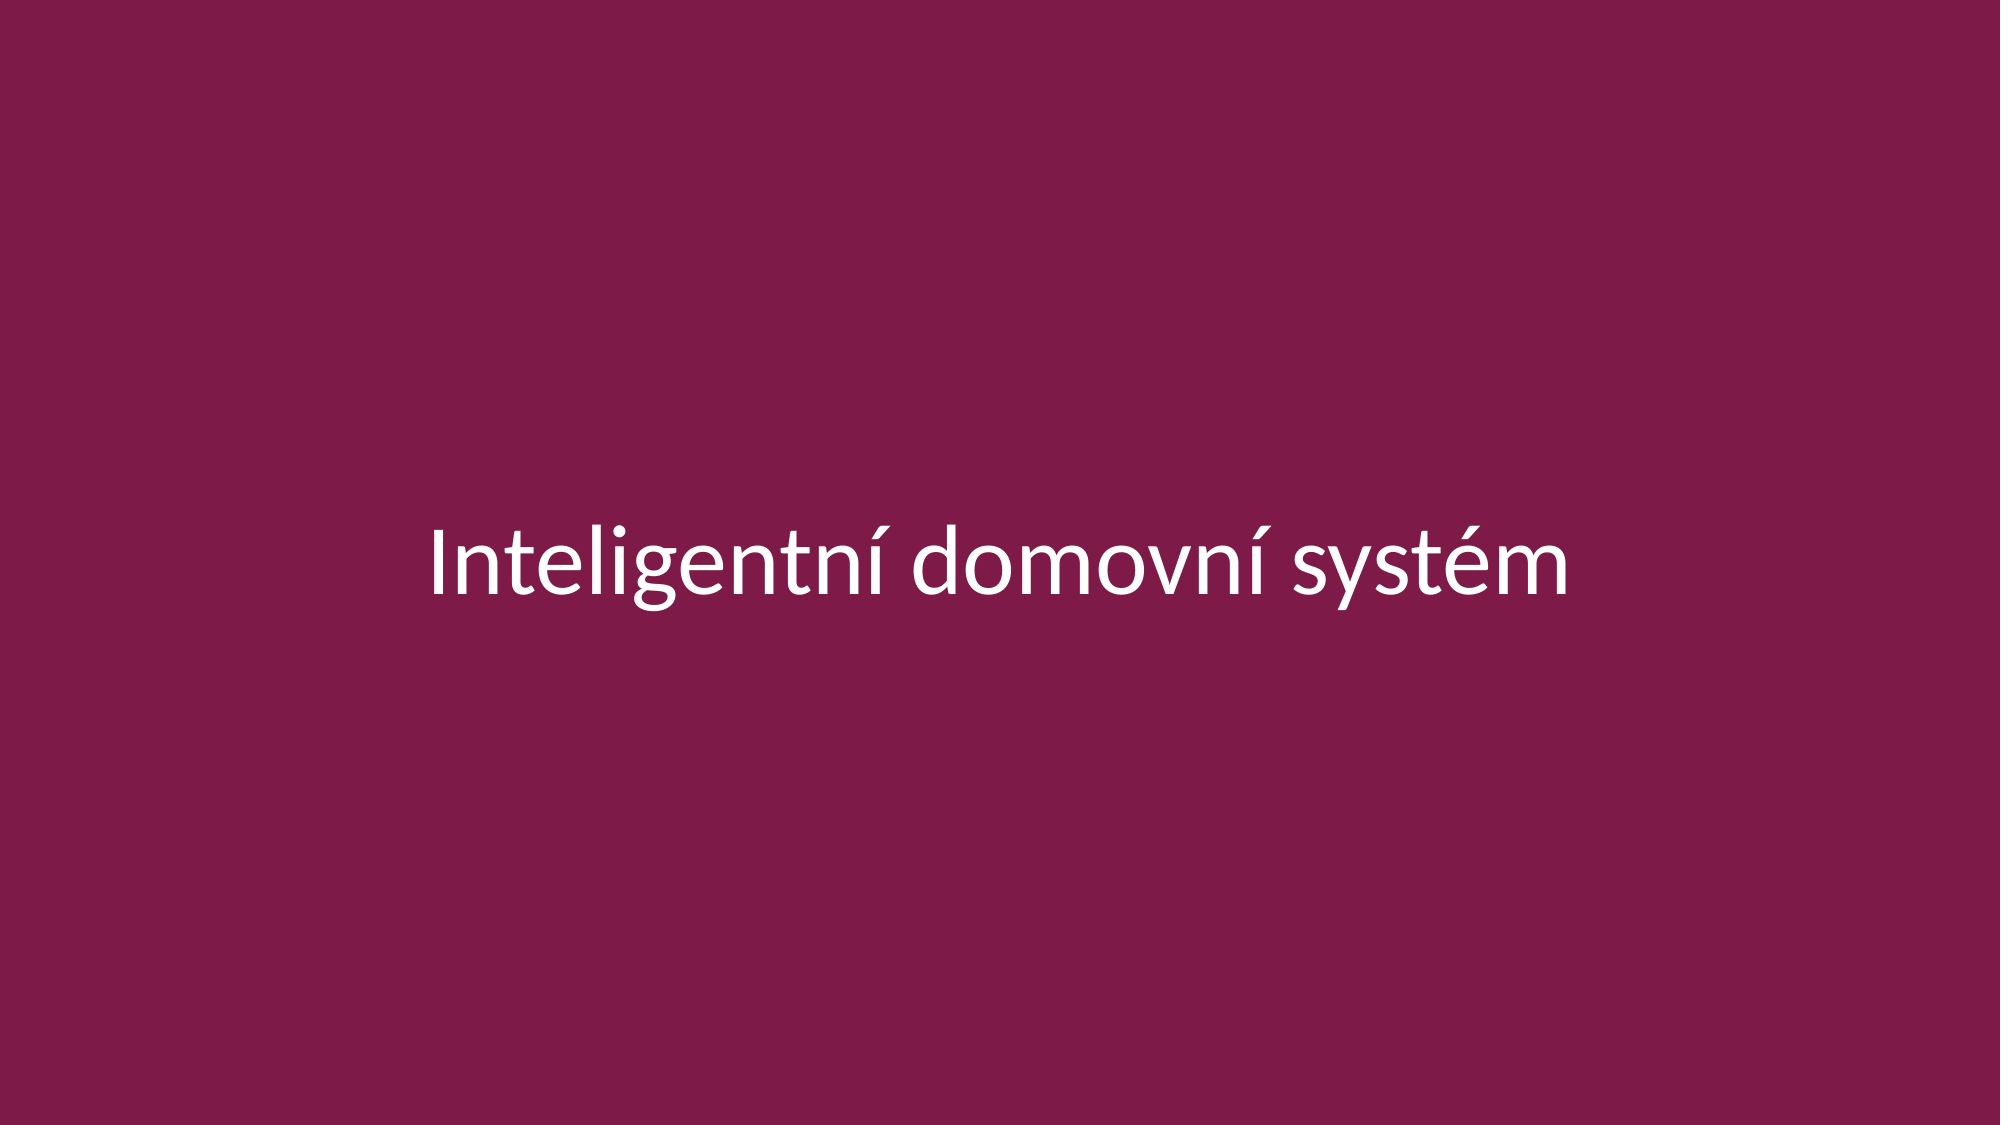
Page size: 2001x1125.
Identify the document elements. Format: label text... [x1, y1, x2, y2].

subtitle Inteligentní domovní systém [0, 0, 2000, 1125]
